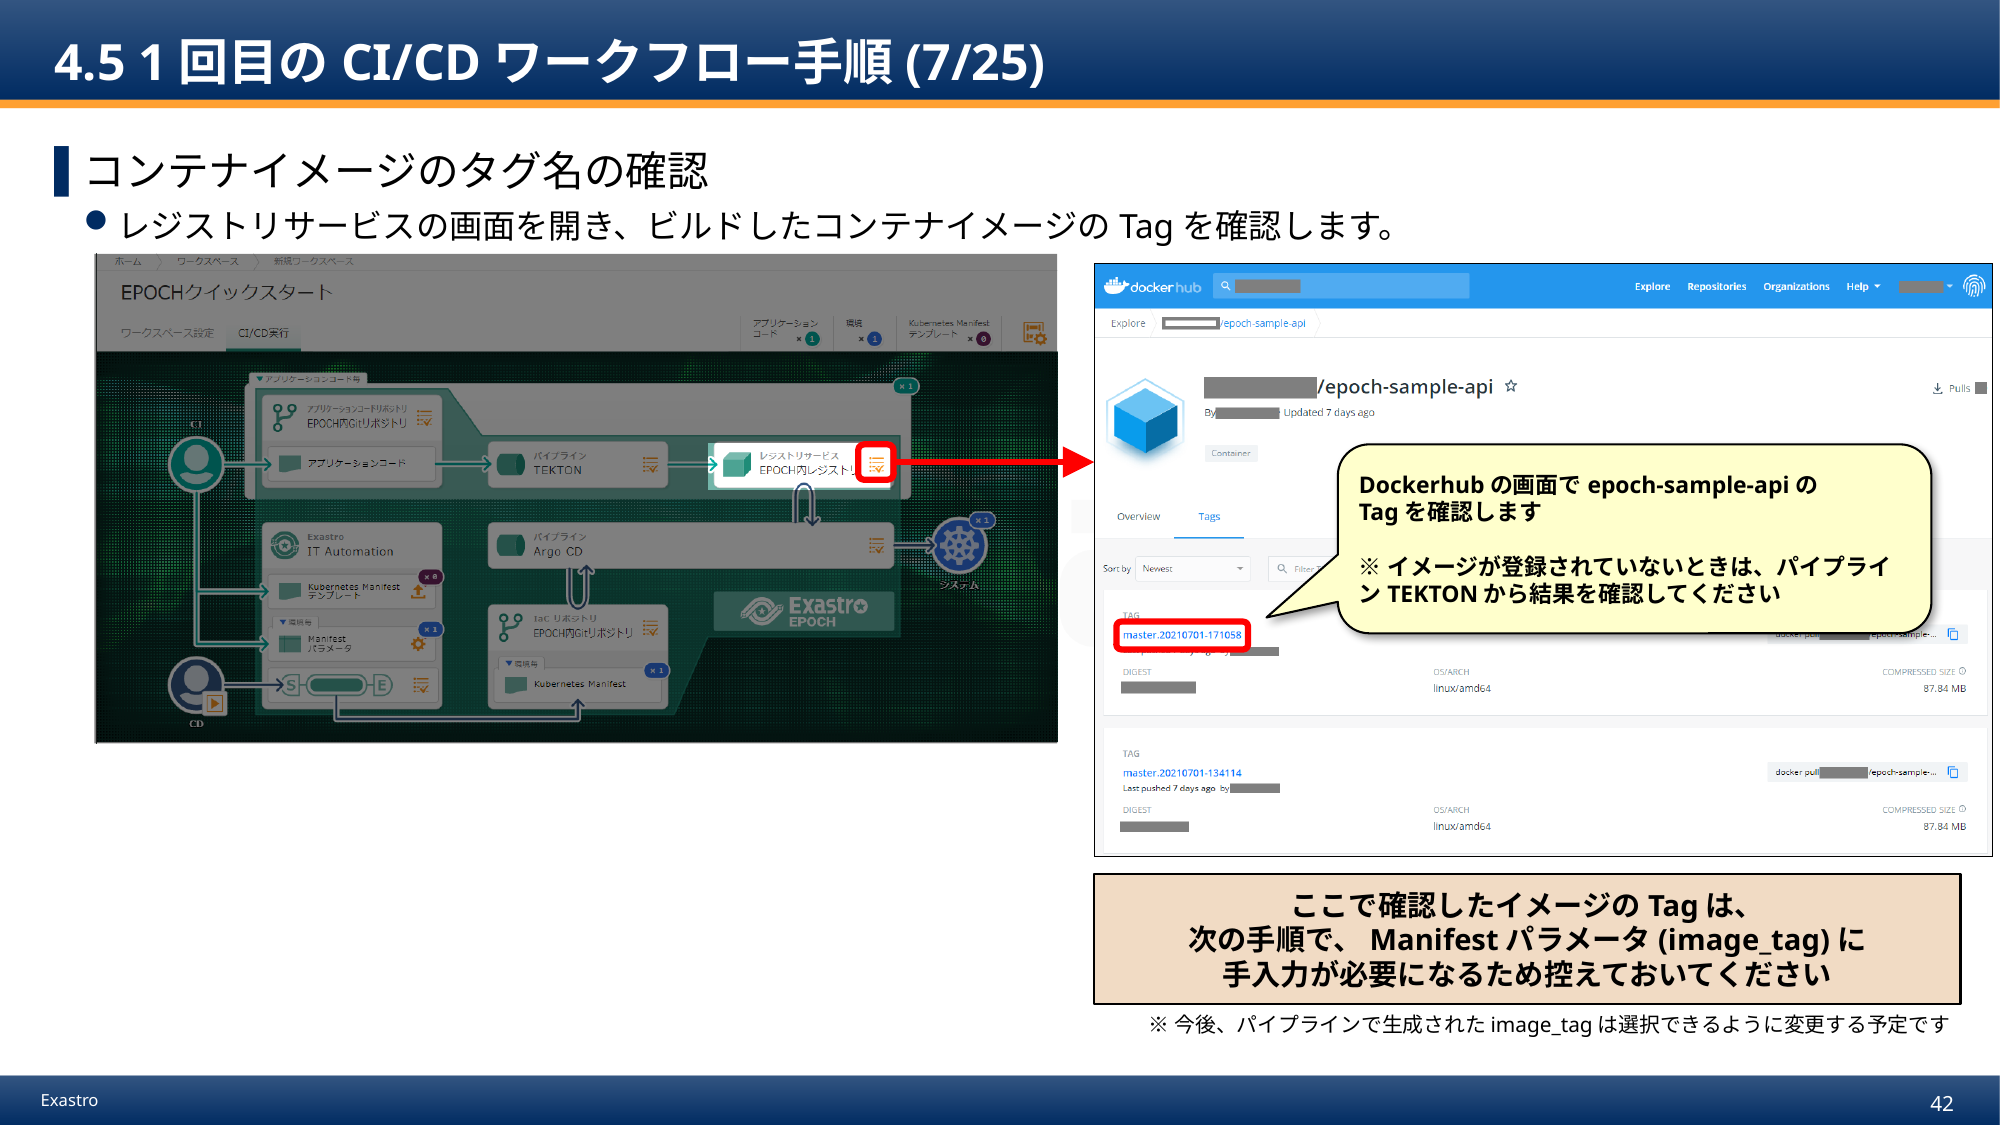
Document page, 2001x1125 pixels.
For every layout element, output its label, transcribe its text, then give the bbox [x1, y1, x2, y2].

text_box ※今後、パイプラインで生成されたimage_tagは選択できるように変更する予定です [976, 1004, 1965, 1044]
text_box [94, 253, 1058, 744]
title 4.5 1回目のCI/CDワークフロー手順(7/25) [39, 18, 1961, 96]
list コンテナイメージのタグ名の確認 レジストリサービスの画面を開き、ビルドしたコンテナイメージのTagを確認します。 [39, 137, 1961, 338]
text_box ここで確認したイメージのTagは、 次の手順で、Manifestパラメータ(image_tag)に 手入力が必要になるため控えておいてください [1094, 874, 1961, 1004]
picture [0, 0, 2000, 1125]
